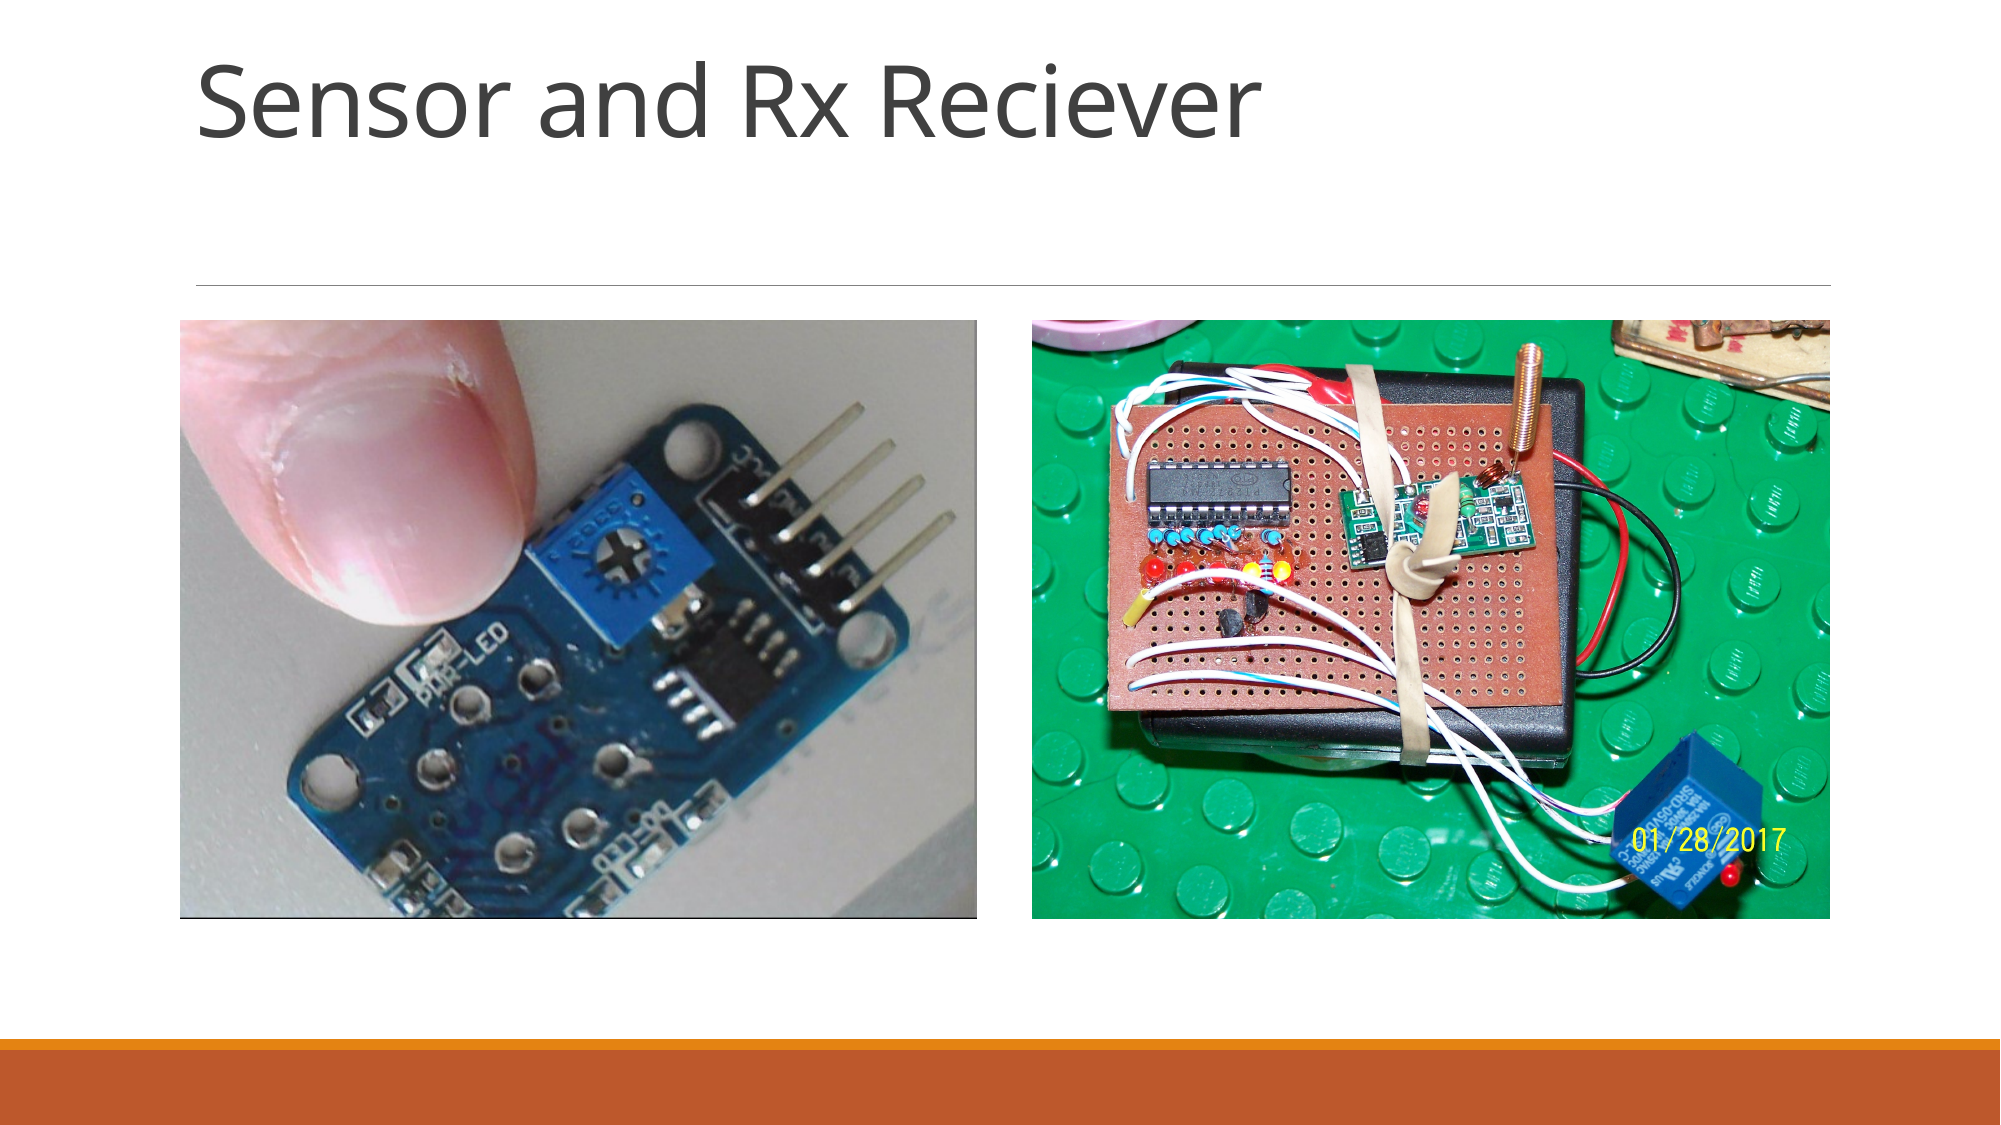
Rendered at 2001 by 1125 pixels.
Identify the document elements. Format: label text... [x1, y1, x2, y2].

picture [1031, 319, 1831, 919]
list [179, 319, 977, 919]
title Sensor and Rx Reciever [180, 47, 1830, 285]
